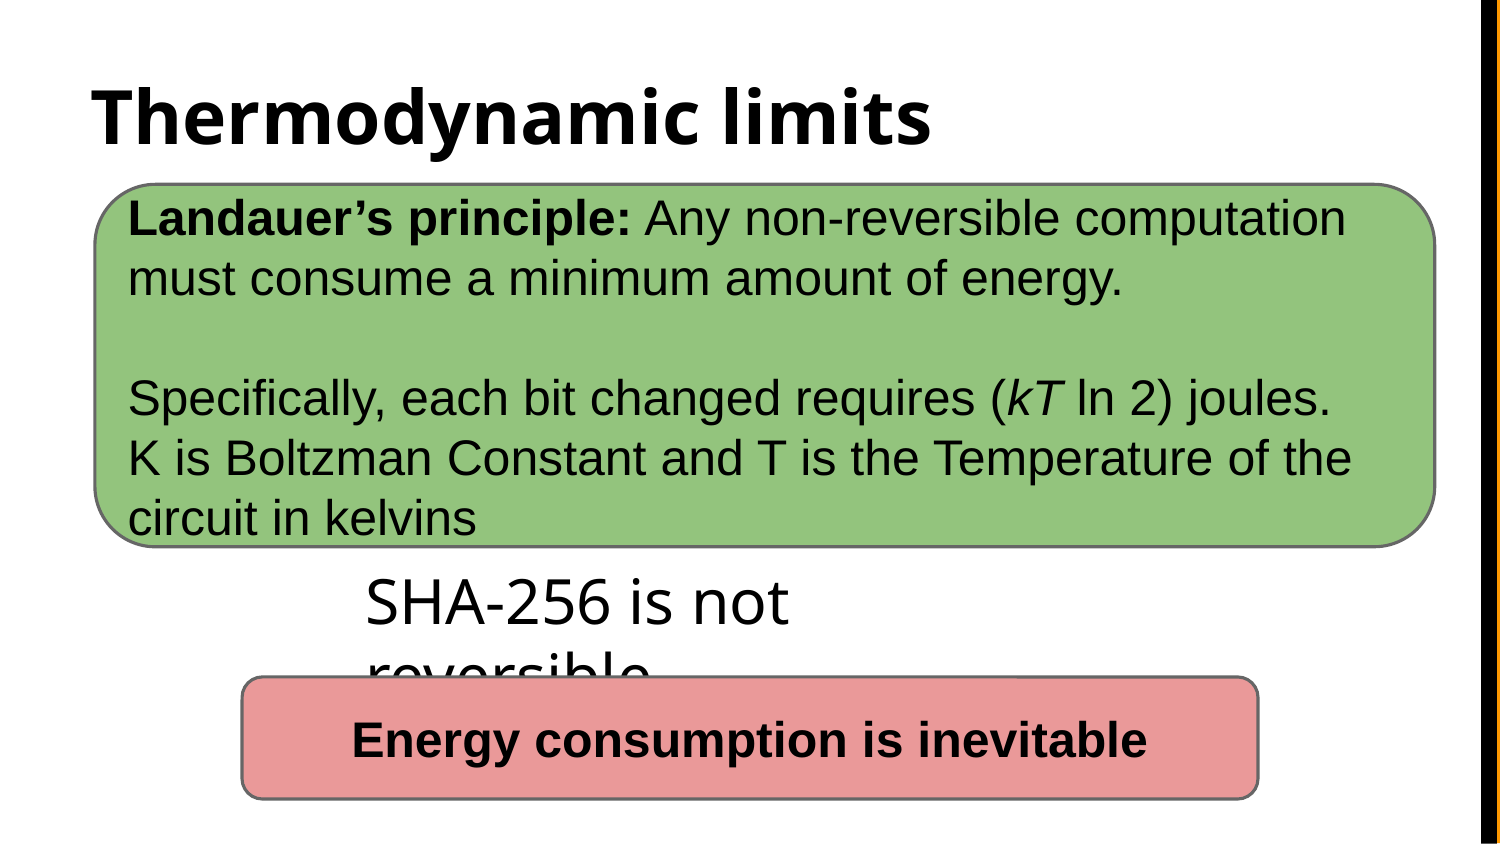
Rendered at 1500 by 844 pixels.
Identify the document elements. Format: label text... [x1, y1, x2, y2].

text_box Landauer’s principle: Any non-reversible computation must consume a minimum amount of energy. Specifically, each bit changed requires (kT ln 2) joules. K is Boltzman Constant and T is the Temperature of the circuit in kelvins [94, 184, 1435, 547]
text_box Energy consumption is inevitable [242, 676, 1258, 800]
list SHA-256 is not reversible [350, 547, 1109, 669]
title Thermodynamic limits [75, 33, 1425, 175]
